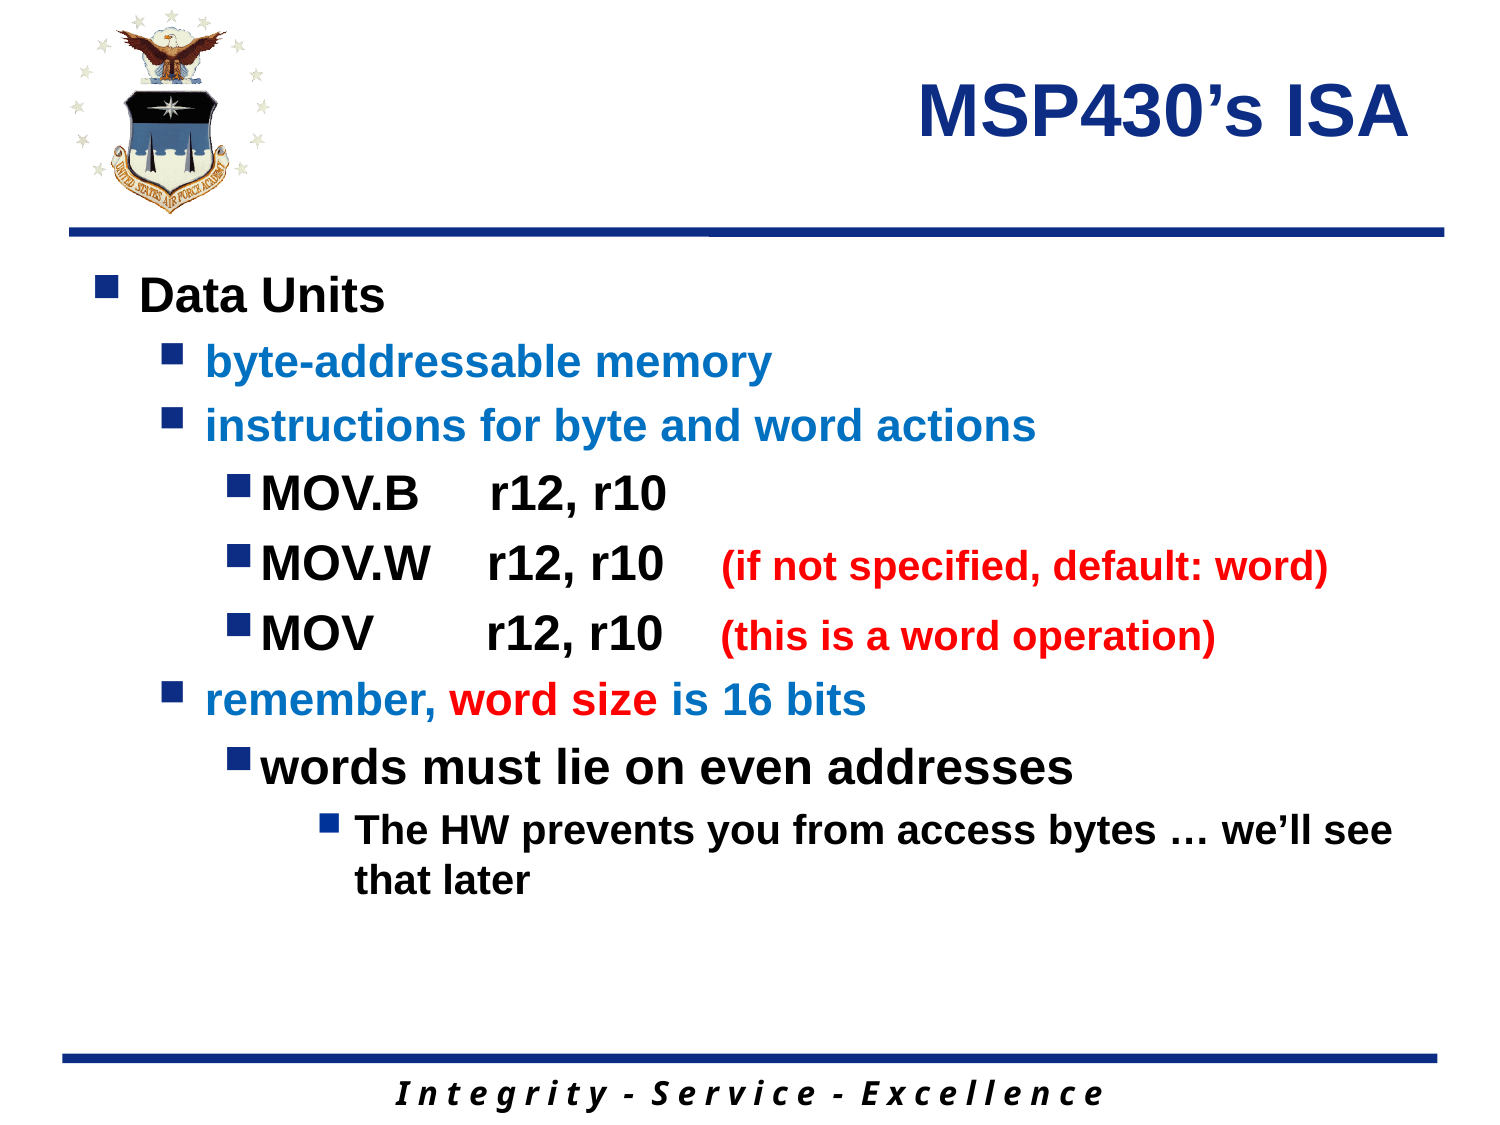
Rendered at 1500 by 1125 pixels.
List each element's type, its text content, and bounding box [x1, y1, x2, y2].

picture [63, 0, 275, 222]
title MSP430’s ISA [313, 12, 1426, 200]
list Data Units byte-addressable memory instructions for byte and word actions MOV.B r12, r10 MOV.W r12, r10 (if not specified, default: word) MOV r12, r10 (this is a word operation) remember, word size is 16 bits words must lie on even addresses The HW prevents you from access bytes … we’ll see that later [76, 254, 1411, 964]
